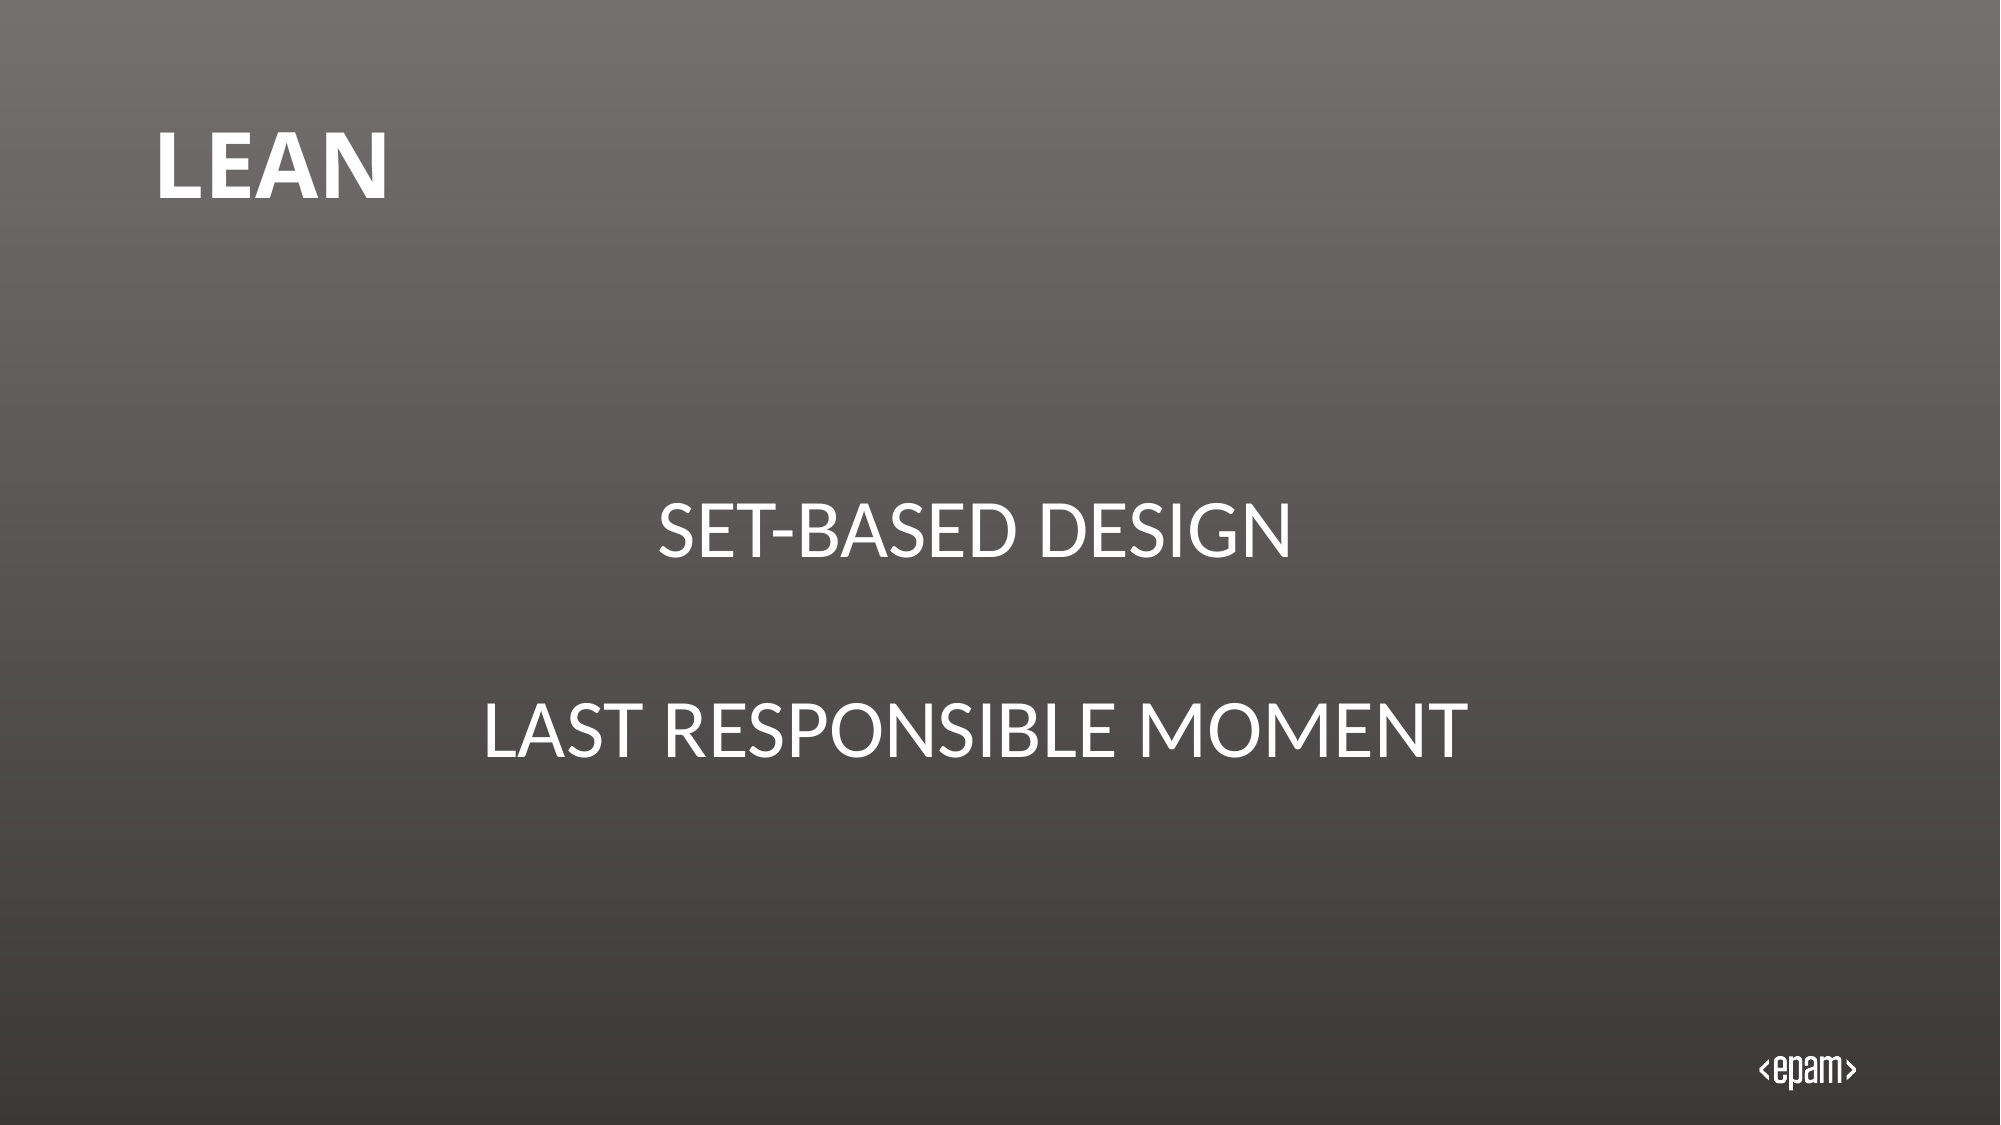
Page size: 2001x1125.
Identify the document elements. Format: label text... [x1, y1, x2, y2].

picture [1752, 1052, 1863, 1094]
text_box SET-BASED DESIGN LAST RESPONSIBLE MOMENT [468, 367, 1485, 782]
title LEAN [137, 59, 1863, 278]
